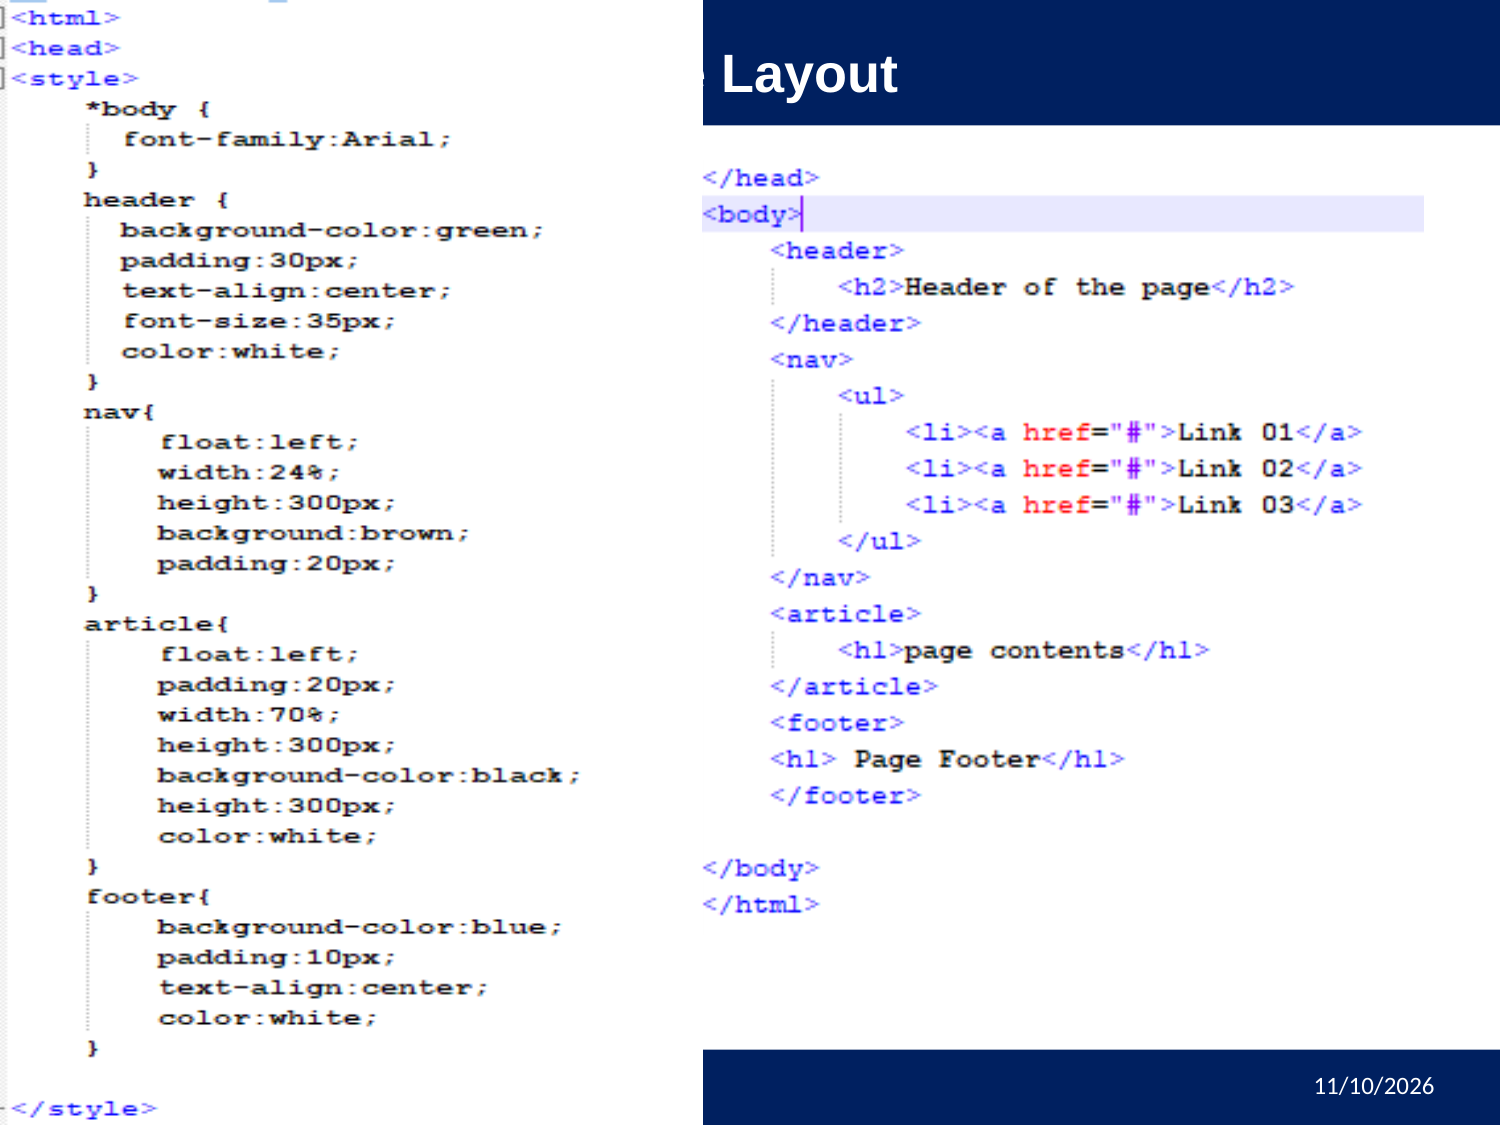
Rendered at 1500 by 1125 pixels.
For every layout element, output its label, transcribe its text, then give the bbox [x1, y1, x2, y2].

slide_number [1100, 1054, 1451, 1115]
picture [0, 0, 1424, 1125]
title Page Layout [708, 30, 1447, 111]
